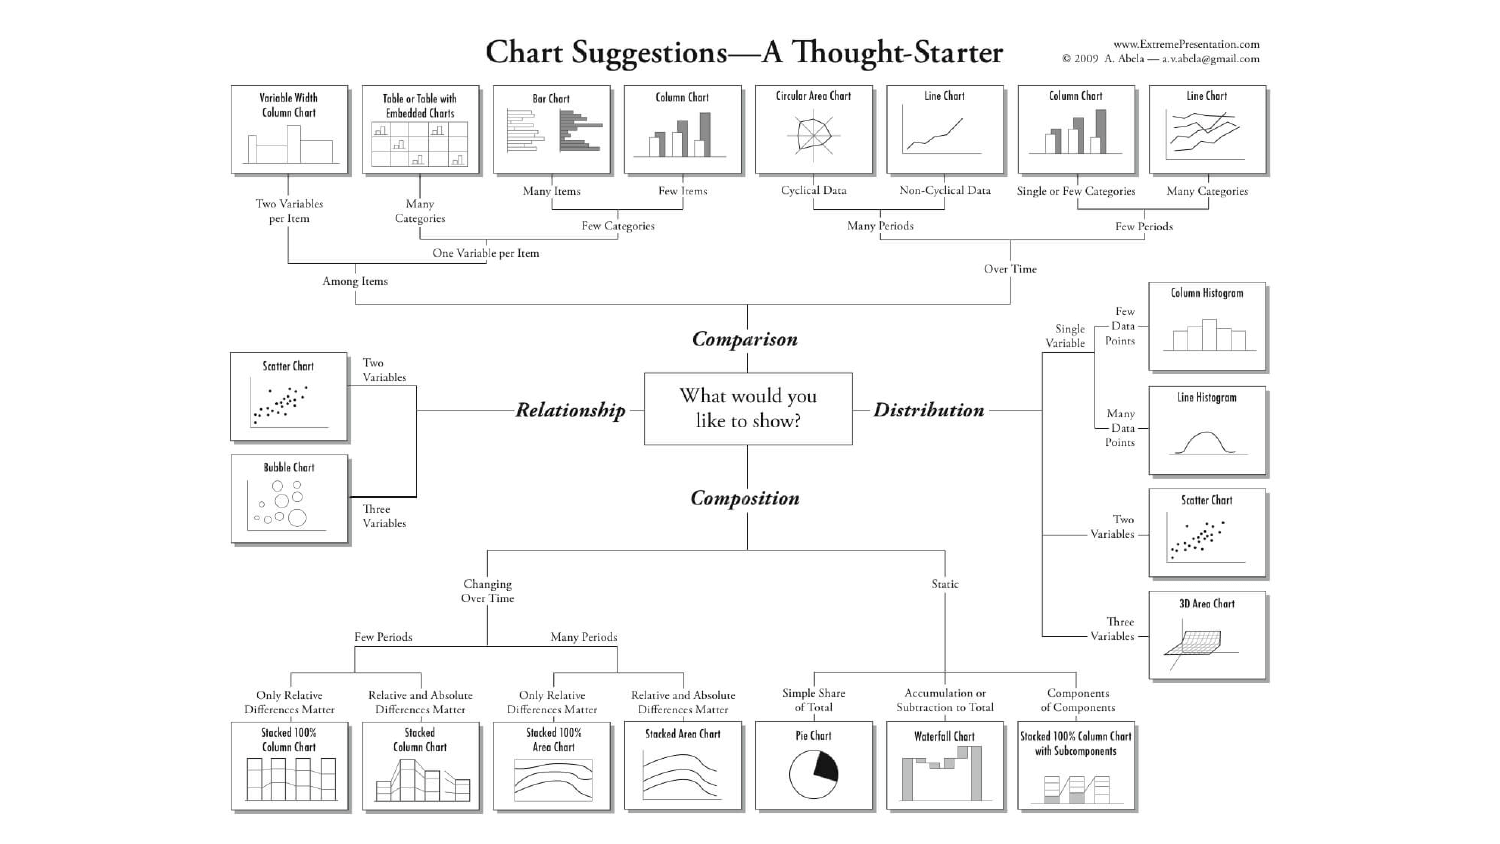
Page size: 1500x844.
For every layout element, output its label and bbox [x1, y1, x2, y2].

picture [222, 24, 1278, 819]
